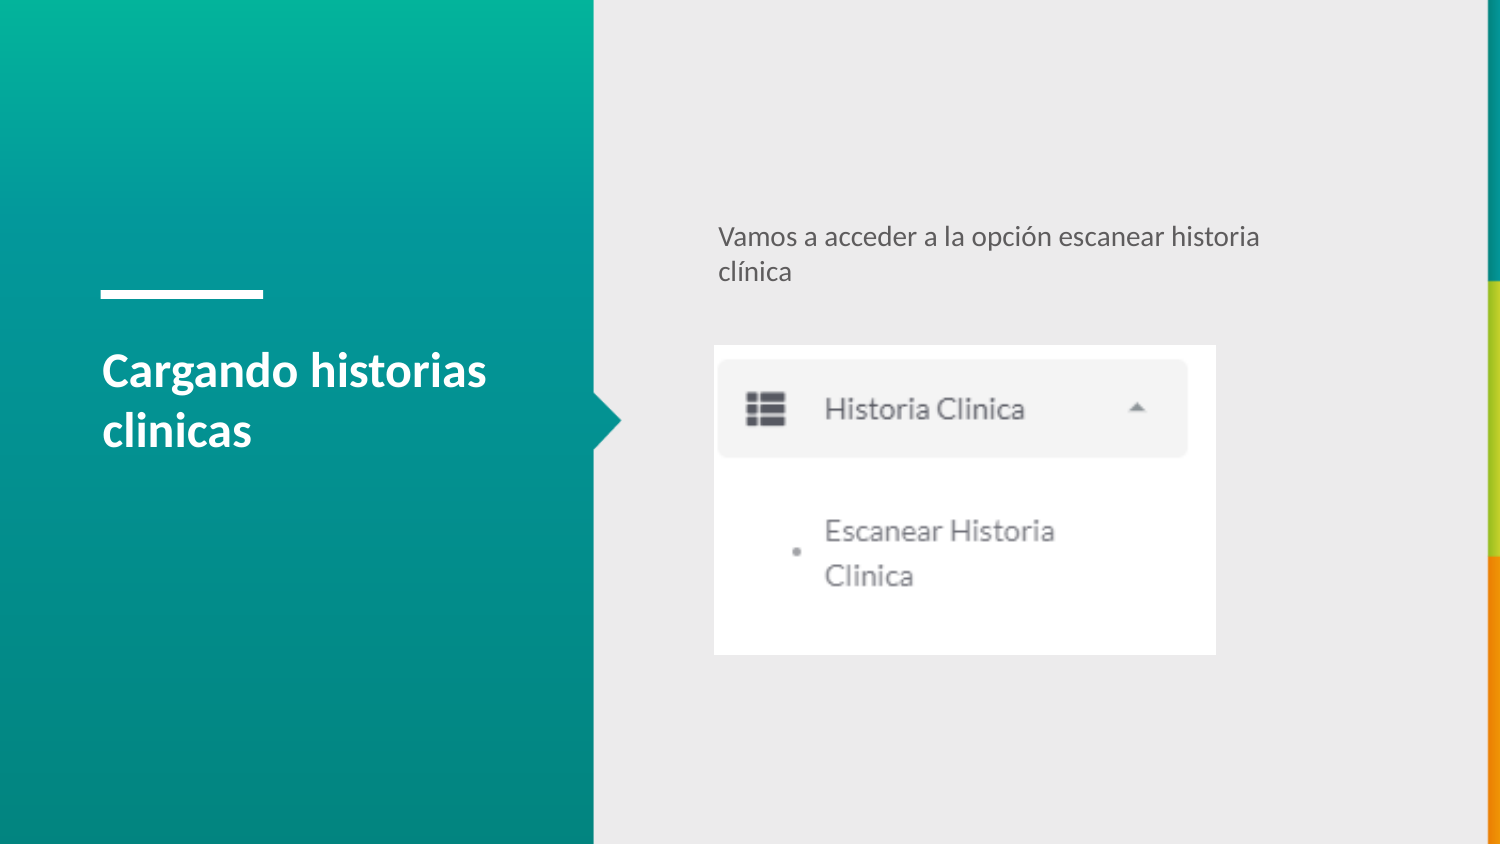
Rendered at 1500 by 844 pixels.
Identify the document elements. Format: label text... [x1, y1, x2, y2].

text_box Cargando historias clinicas [87, 330, 545, 465]
picture [0, 0, 1500, 844]
text_box Vamos a acceder a la opción escanear historia clínica [703, 209, 1341, 295]
